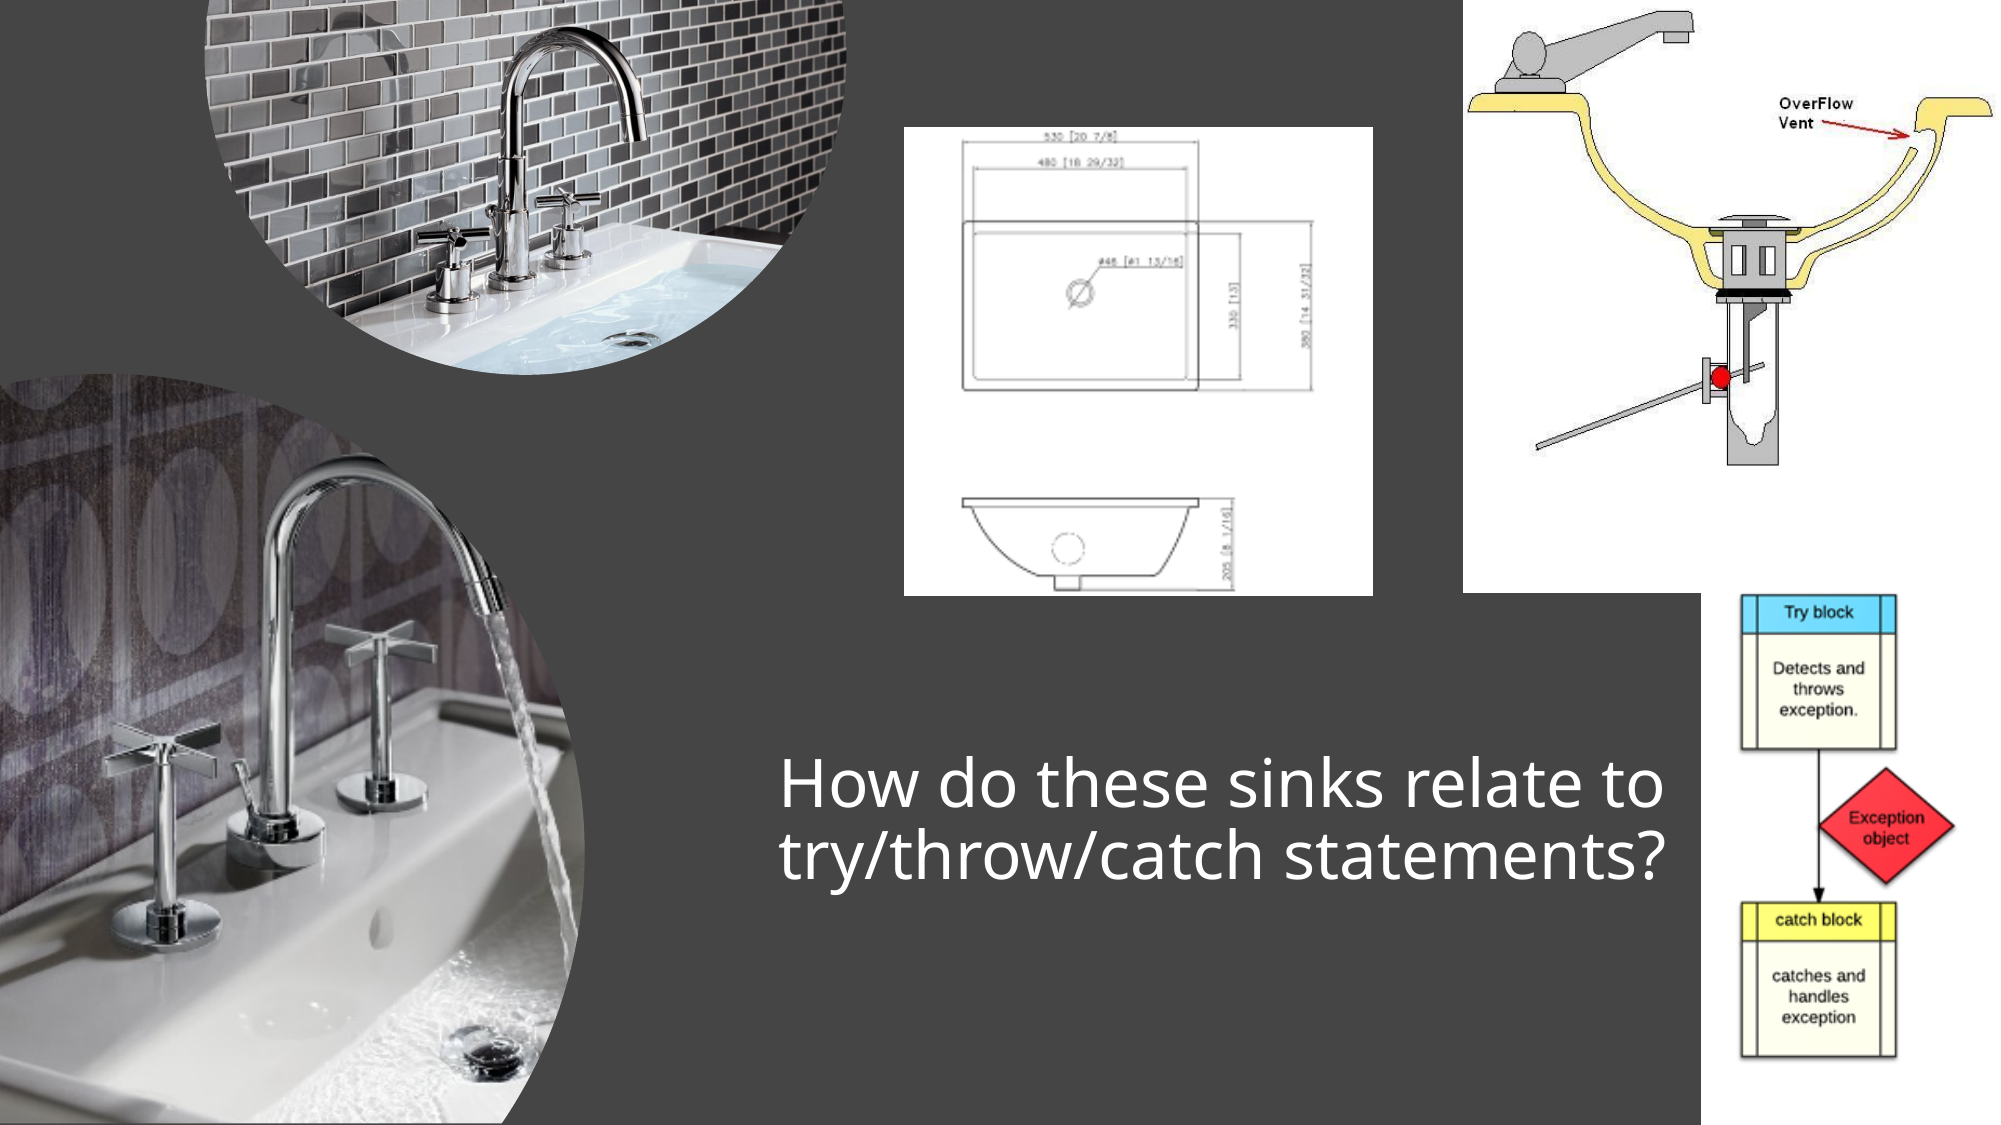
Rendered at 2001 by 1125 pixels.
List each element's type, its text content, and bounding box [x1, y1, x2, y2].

picture [0, 0, 847, 1124]
picture [1701, 549, 2000, 1125]
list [1462, 0, 2000, 593]
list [904, 127, 1373, 597]
title How do these sinks relate to try/throw/catch statements? [763, 741, 1684, 966]
